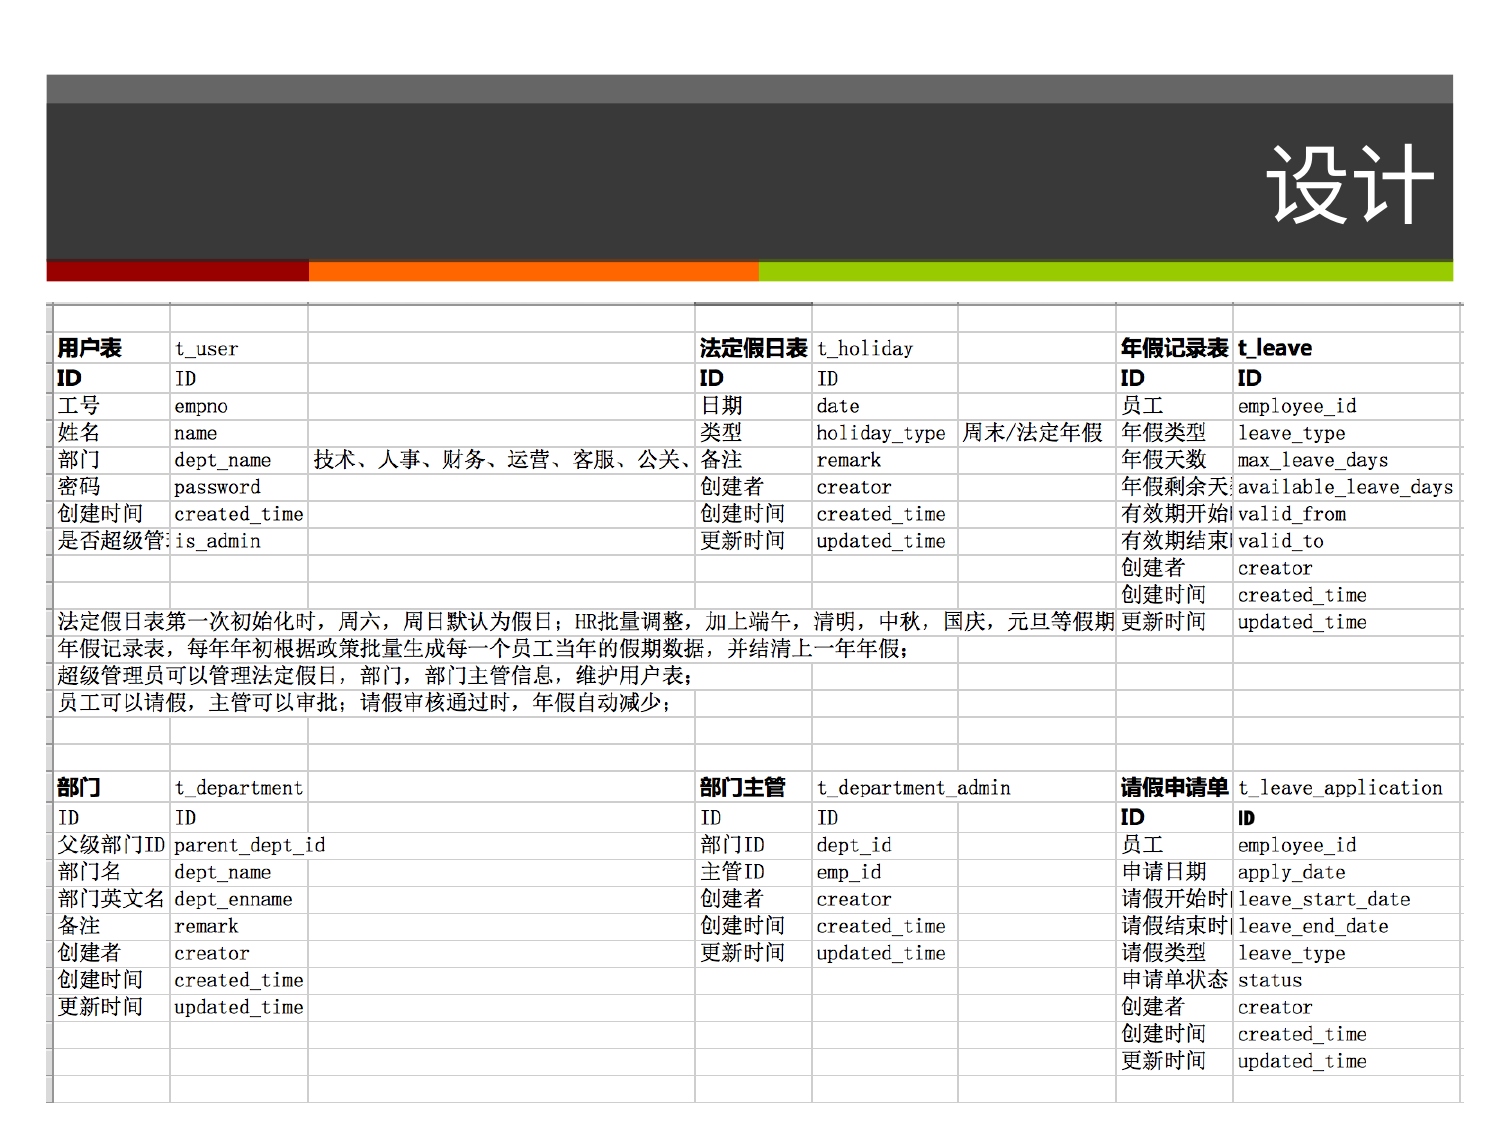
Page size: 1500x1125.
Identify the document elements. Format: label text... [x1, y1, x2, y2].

picture [45, 302, 1464, 1104]
title 设计 [46, 103, 1454, 263]
